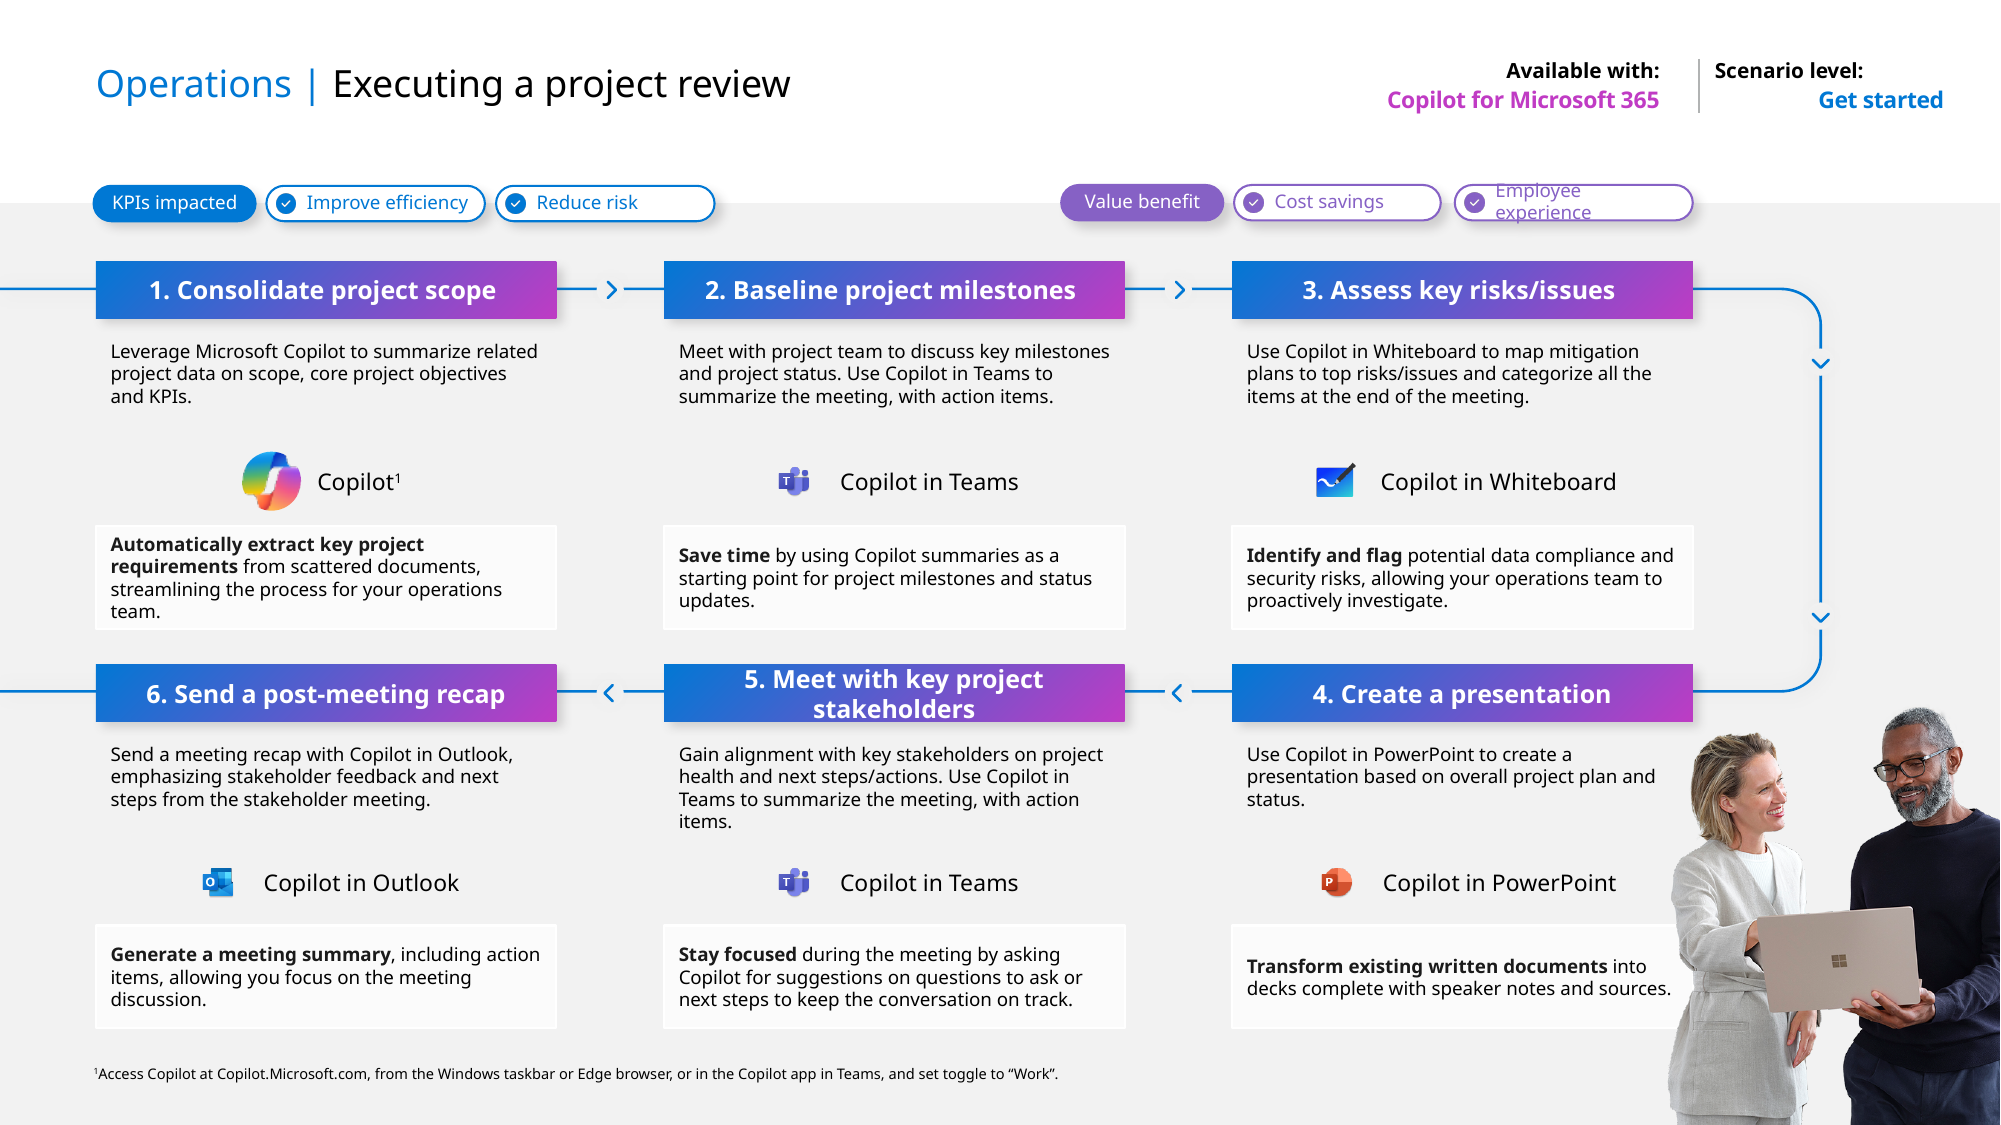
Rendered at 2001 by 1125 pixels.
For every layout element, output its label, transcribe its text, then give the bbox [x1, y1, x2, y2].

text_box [266, 185, 486, 222]
list Identify and flag potential data compliance and security risks, allowing your operations team to proactively investigate. [1231, 525, 1694, 630]
list Use Copilot in Whiteboard to map mitigation plans to top risks/issues and categorize all the items at the end of the meeting. [1232, 333, 1693, 437]
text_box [1307, 852, 1618, 912]
list Stay focused during the meeting by asking Copilot for suggestions on questions to ask or next steps to keep the conversation on track. [663, 924, 1126, 1029]
list Leverage Microsoft Copilot to summarize related project data on scope, core project objectives and KPIs. [95, 333, 557, 437]
list Use Copilot in PowerPoint to create a presentation based on overall project plan and status. [1232, 736, 1667, 840]
list 2. Baseline project milestones [664, 261, 1125, 319]
list 4. Create a presentation [1232, 664, 1693, 722]
list Save time by using Copilot summaries as a starting point for project milestones and status updates. [663, 525, 1126, 630]
list Copilot for Microsoft 365 [1069, 85, 1660, 207]
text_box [764, 852, 1025, 912]
list Automatically extract key project requirements from scattered documents, streamlining the process for your operations team. [95, 525, 557, 630]
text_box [764, 451, 1024, 511]
text_box Value benefit [1060, 184, 1225, 222]
list 6. Send a post-meeting recap [95, 664, 557, 722]
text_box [188, 852, 465, 912]
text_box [241, 451, 411, 511]
list Copilot for Microsoft 365 [1069, 212, 1660, 724]
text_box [1233, 184, 1441, 221]
list Gain alignment with key stakeholders on project health and next steps/actions. Use Copilot in Teams to summarize the meeting, with action items. [664, 736, 1125, 840]
list 5. Meet with key project stakeholders [664, 664, 1125, 722]
text_box KPIs impacted [92, 185, 257, 222]
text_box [1454, 184, 1693, 221]
title Operations | Executing a project review [95, 63, 1027, 107]
list Meet with project team to discuss key milestones and project status. Use Copilot in Teams to summarize the meeting, with action items. [664, 333, 1125, 437]
list Send a meeting recap with Copilot in Outlook, emphasizing stakeholder feedback and next steps from the stakeholder meeting. [95, 736, 557, 840]
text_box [1304, 451, 1620, 511]
list Transform existing written documents into decks complete with speaker notes and sources. [1231, 924, 1667, 1029]
list Generate a meeting summary, including action items, allowing you focus on the meeting discussion. [95, 924, 557, 1029]
list 1. Consolidate project scope [95, 261, 557, 319]
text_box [495, 185, 715, 222]
list 3. Assess key risks/issues [1232, 261, 1693, 319]
picture [1667, 703, 2000, 1125]
list 1Access Copilot at Copilot.Microsoft.com, from the Windows taskbar or Edge browser, or in the Copilot app in Teams, and set toggle to “Work”. [93, 1064, 1667, 1083]
list Get started [1711, 85, 1950, 703]
